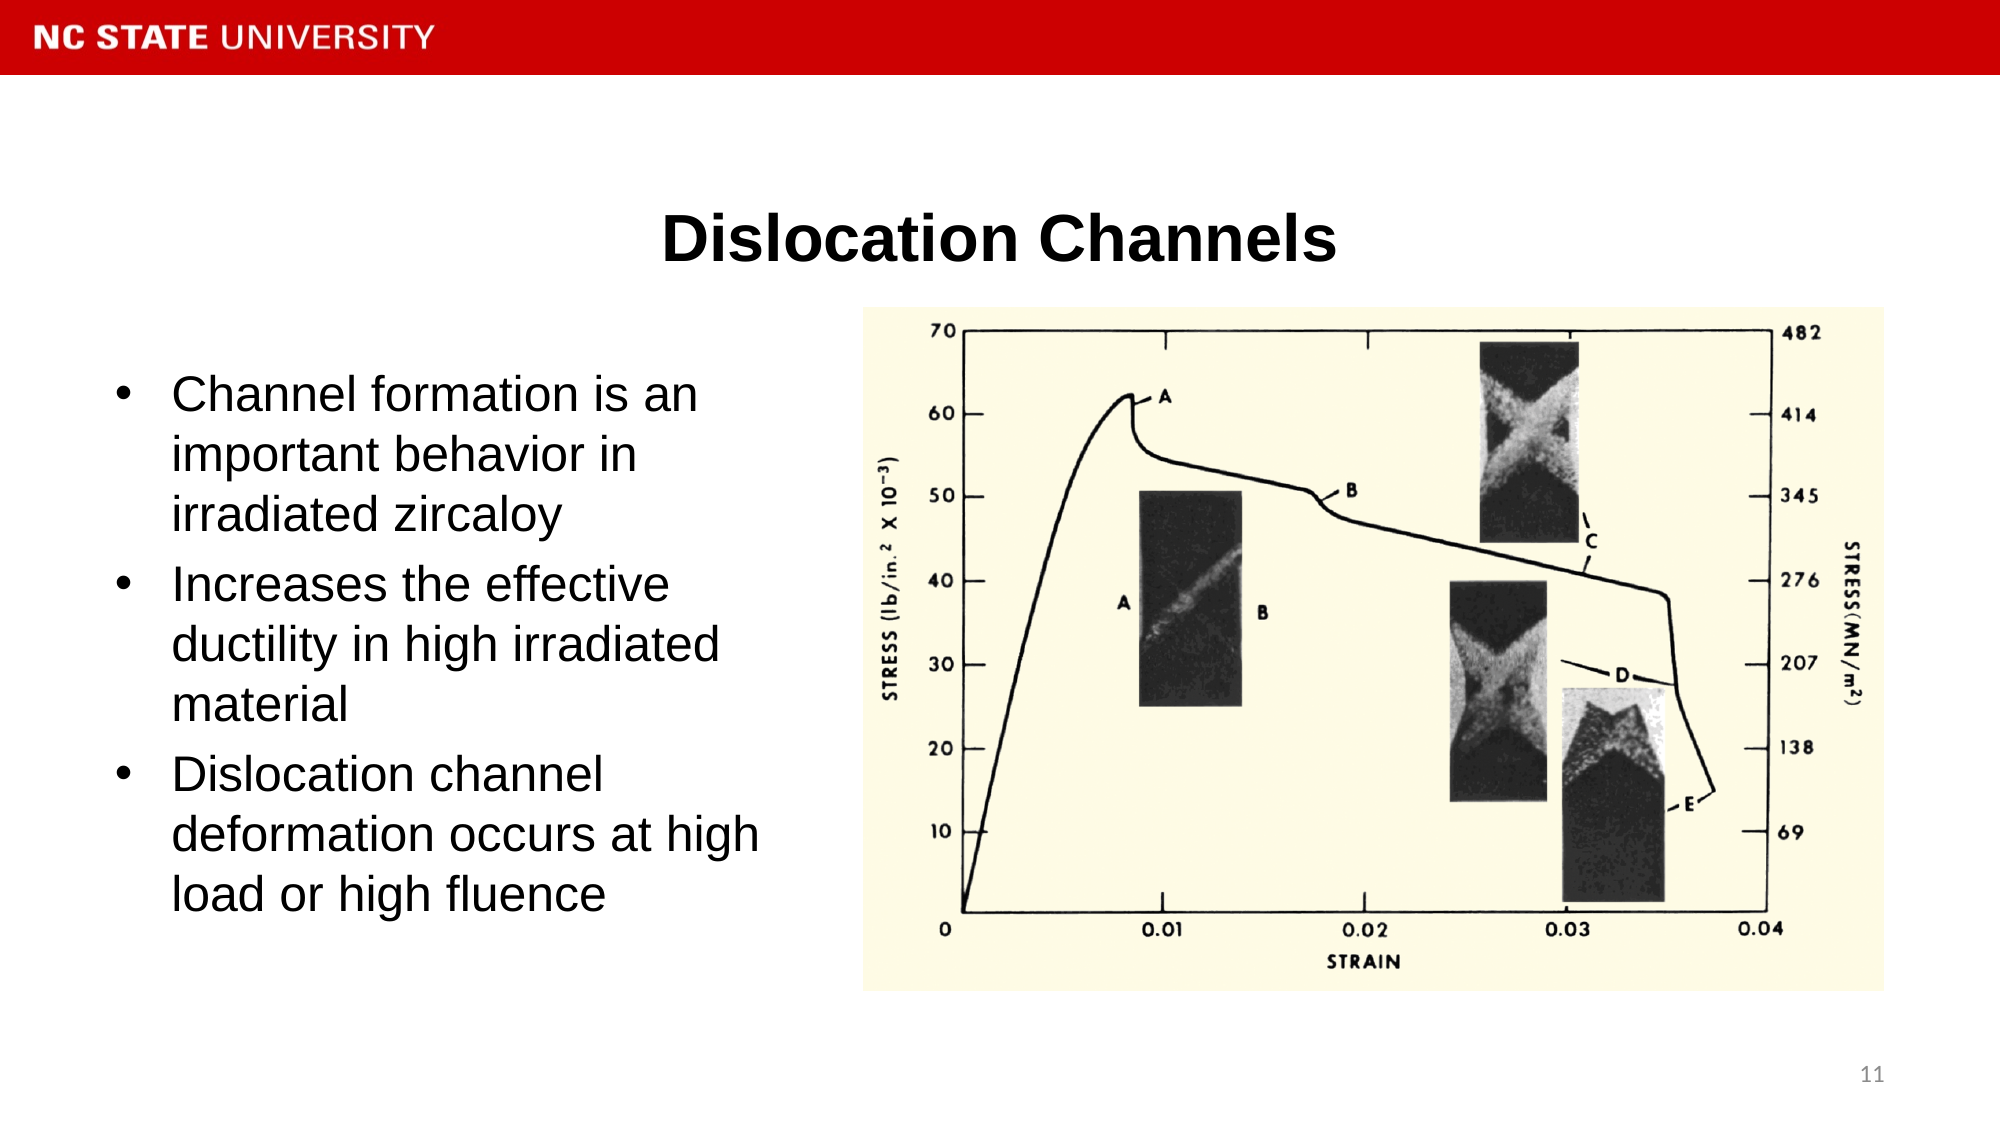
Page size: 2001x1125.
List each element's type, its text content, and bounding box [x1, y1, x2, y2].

picture [863, 307, 1884, 991]
slide_number 11 [1433, 1042, 1900, 1103]
list Channel formation is an important behavior in irradiated zircaloy Increases the effective ductility in high irradiated material Dislocation channel deformation occurs at high load or high fluence [99, 354, 840, 1005]
picture [0, 0, 2000, 75]
title Dislocation Channels [99, 147, 1900, 323]
